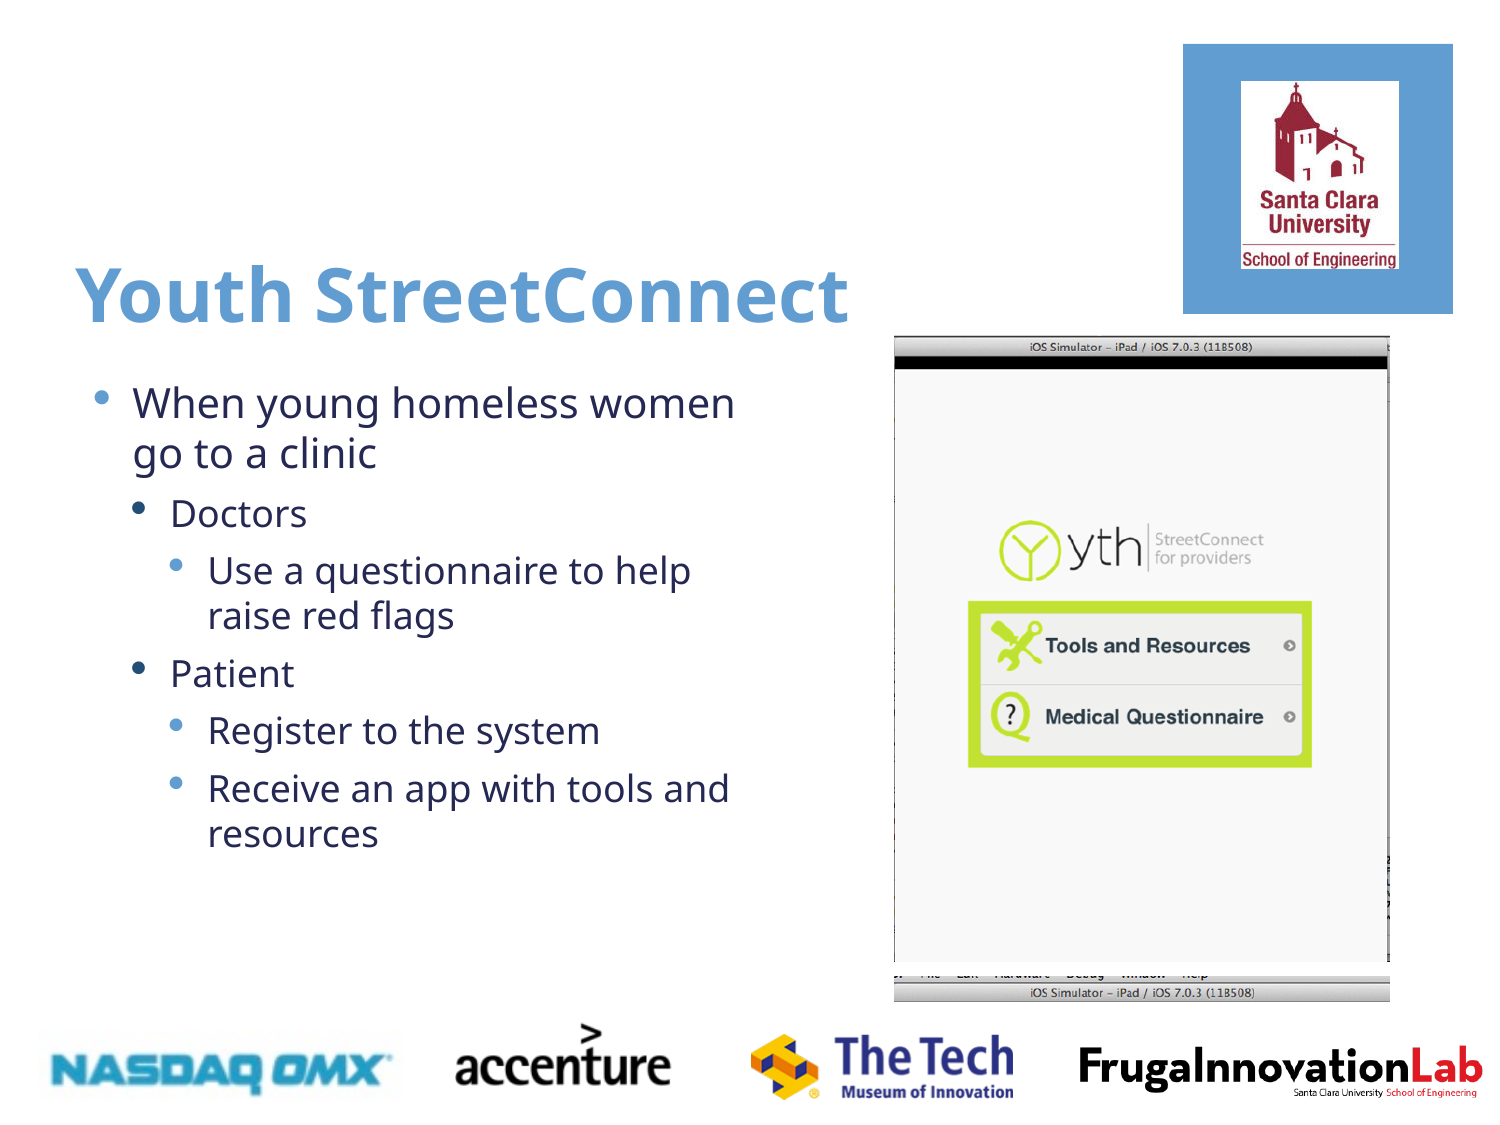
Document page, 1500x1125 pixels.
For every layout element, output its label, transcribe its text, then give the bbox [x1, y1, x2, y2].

picture [751, 335, 1500, 1125]
picture [37, 1024, 411, 1102]
list When young homeless women go to a clinic Doctors Use a questionnaire to help raise red flags Patient Register to the system Receive an app with tools and resources [86, 369, 771, 874]
title Youth StreetConnect [74, 149, 1144, 338]
picture [455, 998, 674, 1125]
picture [1240, 81, 1399, 270]
